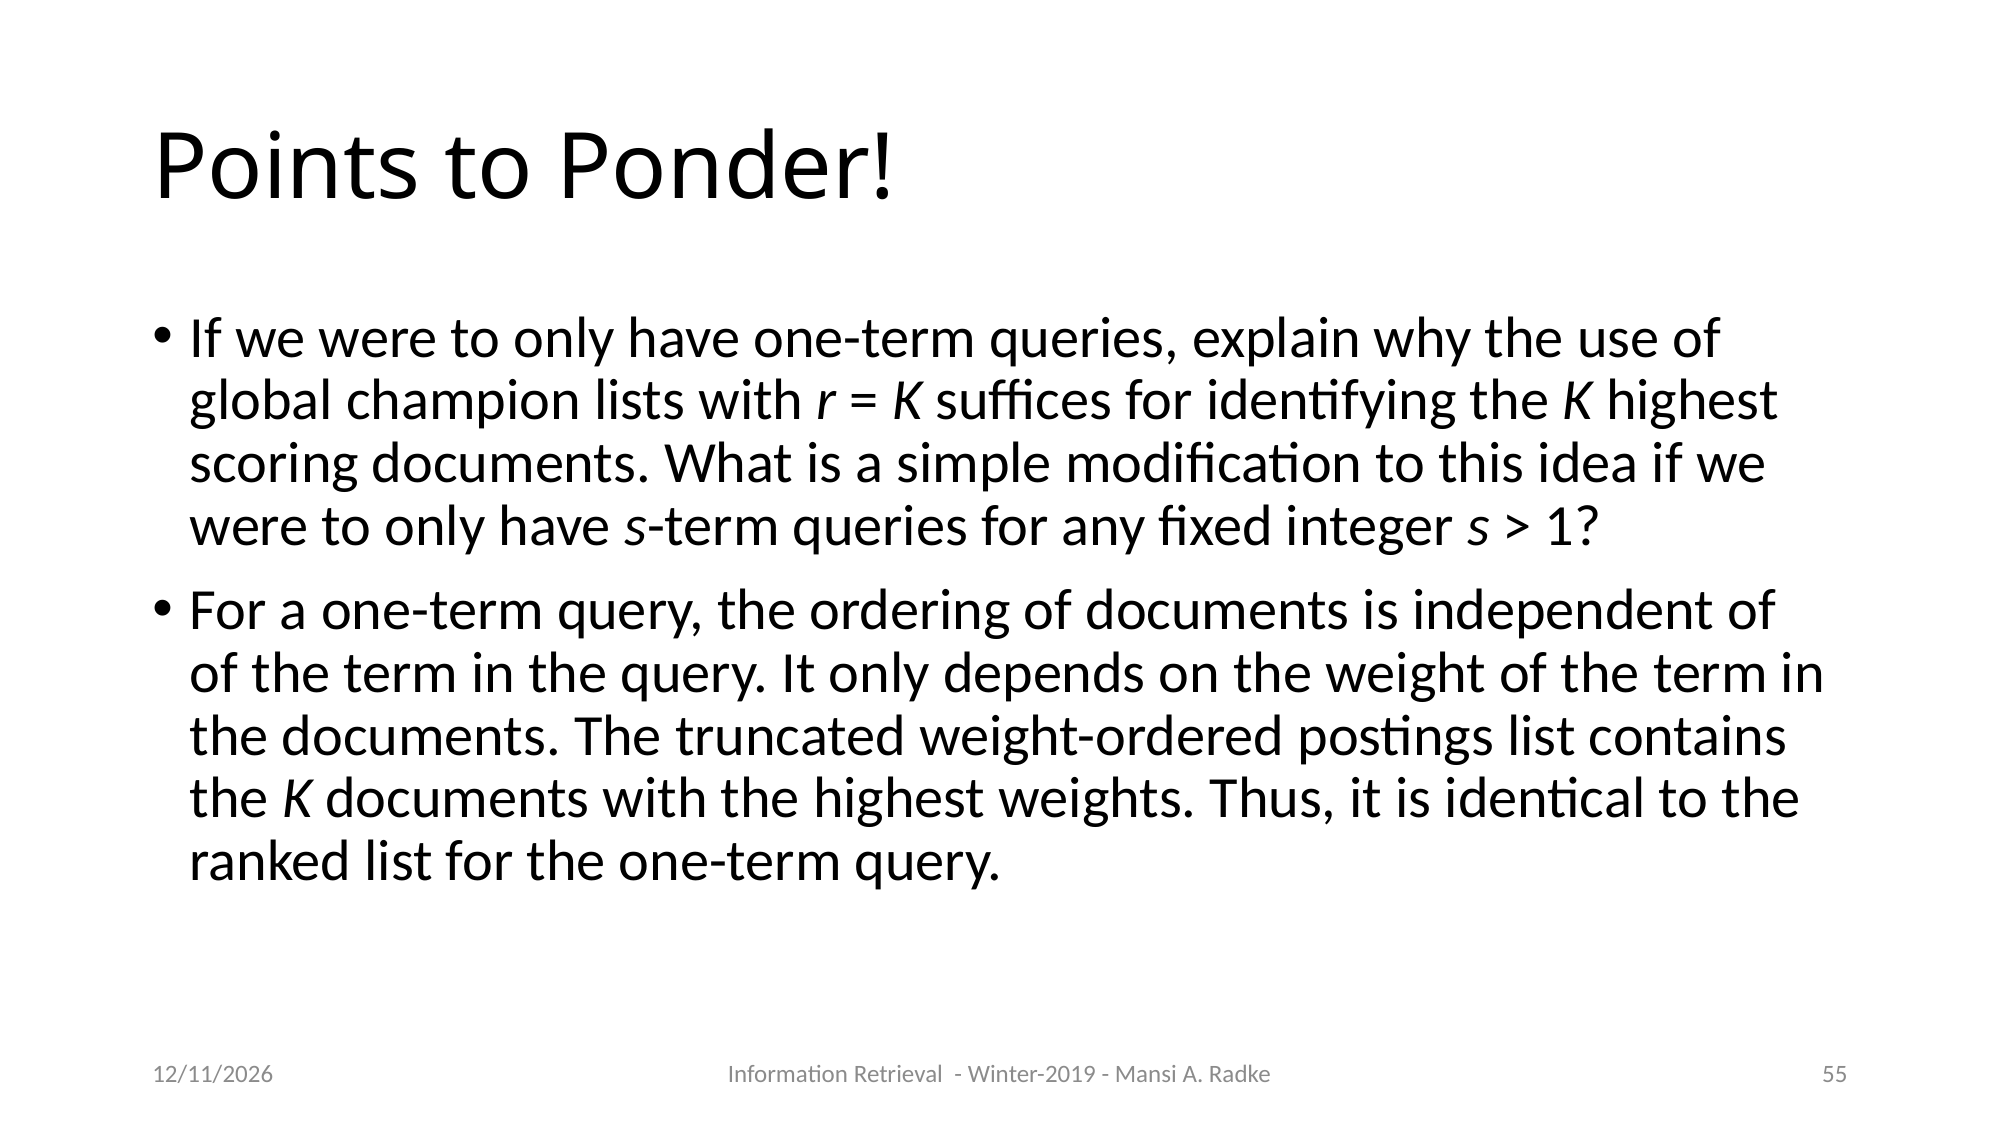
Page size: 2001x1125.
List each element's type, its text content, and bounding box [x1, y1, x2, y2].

text_box Information Retrieval - Winter-2019 - Mansi A. Radke [662, 1042, 1338, 1103]
text_box Points to Ponder! [137, 59, 1863, 278]
text_box If we were to only have one-term queries, explain why the use of global champion lists with r = K suffices for identifying the K highest scoring documents. What is a simple modification to this idea if we were to only have s-term queries for any fixed integer s > 1? For a one-term query, the ordering of documents is independent of of the term in the query. It only depends on the weight of the term in the documents. The truncated weight-ordered postings list contains the K documents with the highest weights. Thus, it is identical to the ranked list for the one-term query. [137, 299, 1863, 1014]
text_box 1 [1412, 1042, 1863, 1103]
text_box 09/10/2019 [137, 1042, 588, 1103]
